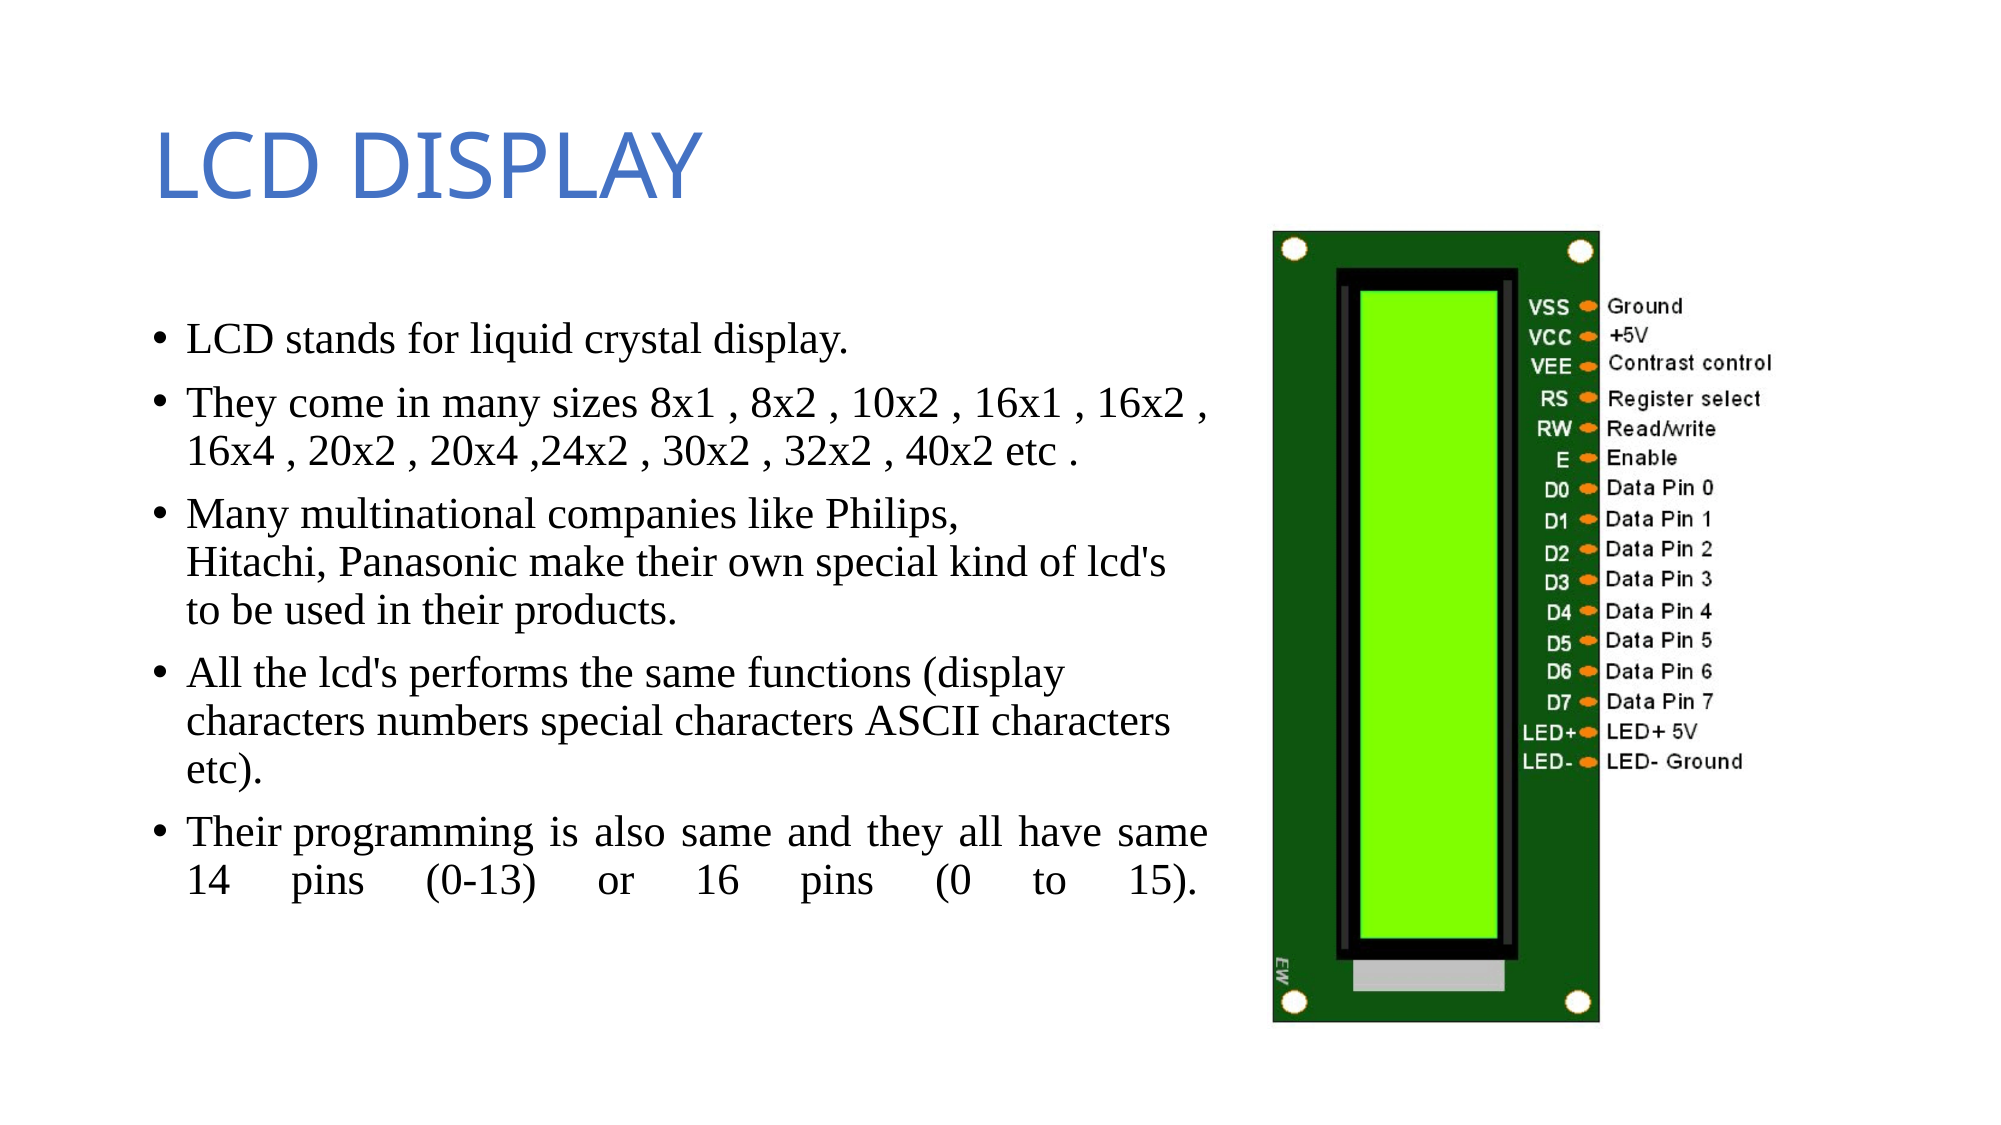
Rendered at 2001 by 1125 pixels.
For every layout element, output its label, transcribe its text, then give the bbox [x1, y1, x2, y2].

title LCD DISPLAY [137, 59, 1863, 278]
picture [1118, 224, 1924, 1028]
list LCD stands for liquid crystal display. They come in many sizes 8x1 , 8x2 , 10x2 , 16x1 , 16x2 , 16x4 , 20x2 , 20x4 ,24x2 , 30x2 , 32x2 , 40x2 etc . Many multinational companies like Philips, Hitachi, Panasonic make their own special kind of lcd's to be used in their products. All the lcd's performs the same functions (display characters numbers special characters ASCII characters etc). Their programming is also same and they all have same 14 pins (0-13) or 16 pins (0 to 15). [137, 308, 1226, 1022]
